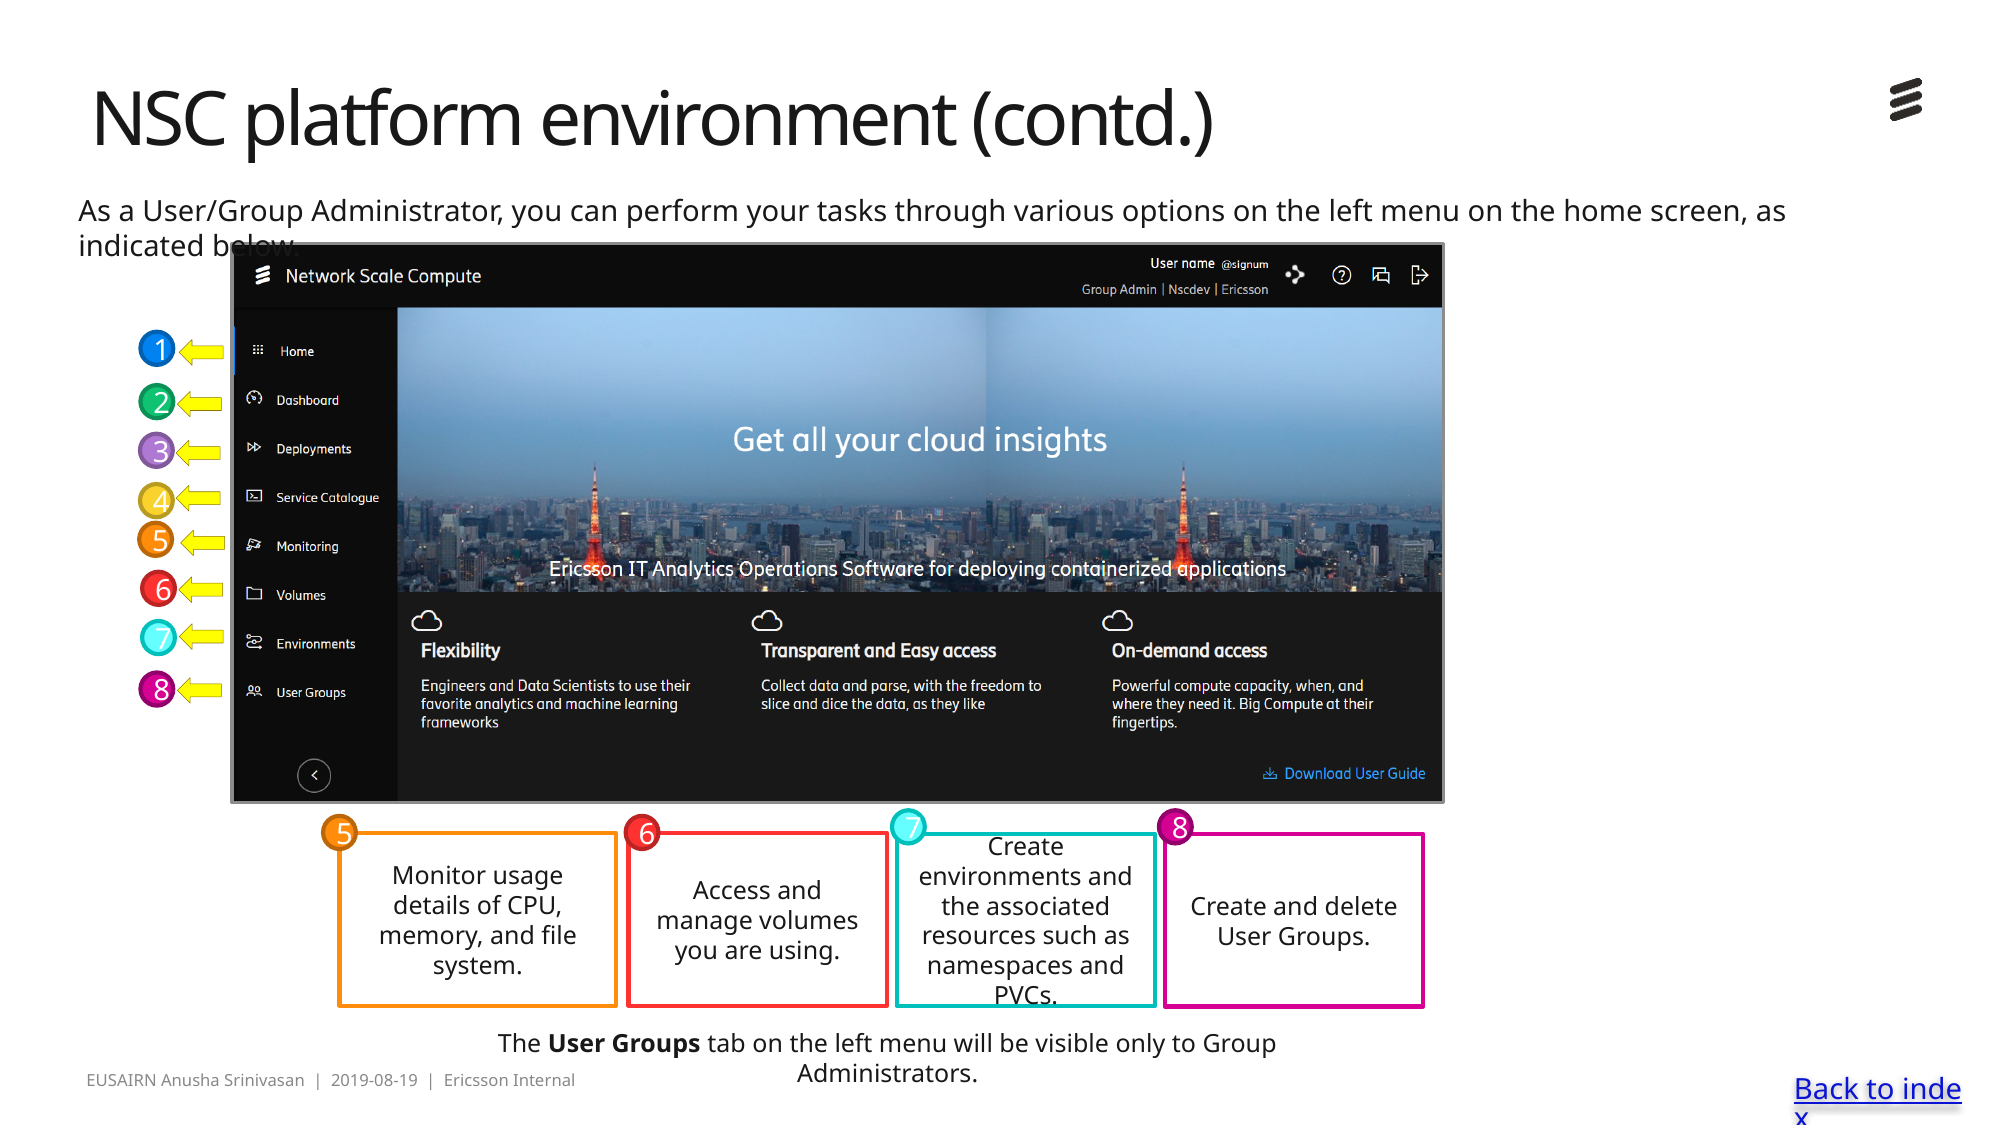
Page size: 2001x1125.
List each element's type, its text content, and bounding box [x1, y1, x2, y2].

text_box [177, 391, 222, 417]
text_box 2 [138, 382, 176, 421]
text_box 6 [623, 813, 661, 852]
text_box 7 [889, 810, 927, 846]
text_box Monitor usage details of CPU, memory, and file system. [337, 831, 618, 1008]
text_box 8 [1156, 810, 1194, 846]
text_box 1 [138, 329, 176, 367]
text_box The User Groups tab on the left menu will be visible only to Group Administrators. [401, 1027, 1375, 1088]
text_box 3 [137, 431, 175, 469]
title NSC platform environment (contd.) [78, 77, 1450, 184]
text_box [179, 339, 224, 366]
text_box [179, 623, 224, 650]
text_box Access and manage volumes you are using. [626, 831, 889, 1008]
text_box 5 [320, 813, 358, 852]
text_box 4 [137, 481, 175, 520]
text_box 6 [140, 569, 177, 607]
text_box As a User/Group Administrator, you can perform your tasks through various options on the left menu on the home screen, as indicated below. [0, 184, 1924, 270]
text_box [177, 677, 222, 704]
text_box 8 [138, 670, 176, 708]
text_box Back to index [1781, 1070, 1978, 1111]
text_box Create environments and the associated resources such as namespaces and PVCs. [895, 832, 1157, 1008]
text_box [180, 530, 225, 556]
text_box 7 [140, 618, 177, 657]
text_box 5 [137, 520, 175, 558]
text_box [176, 440, 221, 466]
text_box [176, 485, 221, 512]
text_box [178, 576, 223, 603]
text_box Create and delete User Groups. [1163, 832, 1425, 1009]
picture [233, 245, 1443, 802]
